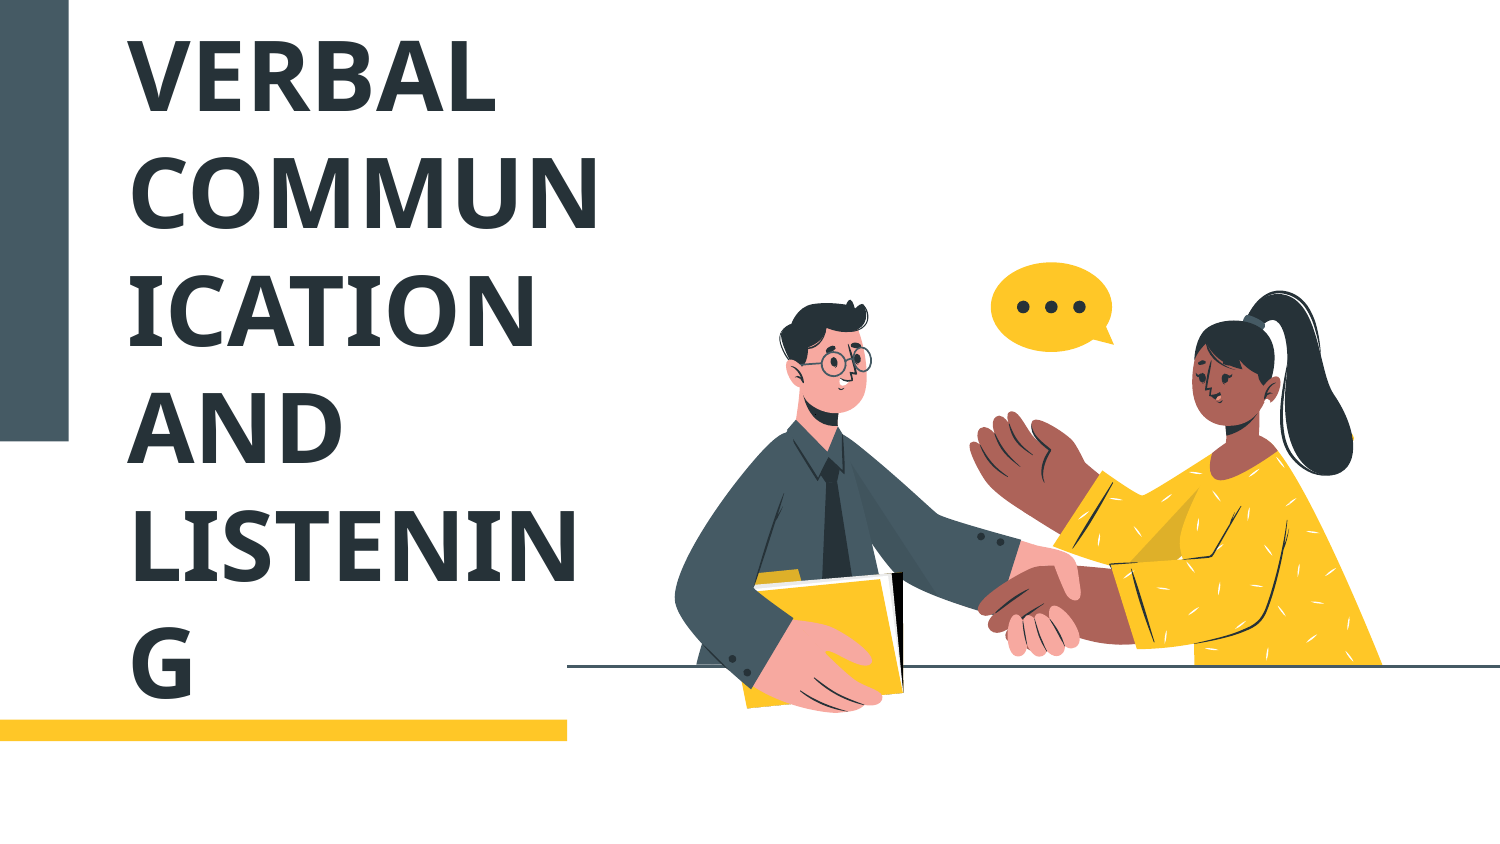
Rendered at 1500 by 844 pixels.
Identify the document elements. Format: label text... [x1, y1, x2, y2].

text_box [0, 719, 568, 742]
title NON VERBAL COMMUNICATION AND LISTENING [112, 86, 637, 528]
text_box [0, 0, 69, 442]
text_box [566, 261, 1500, 714]
